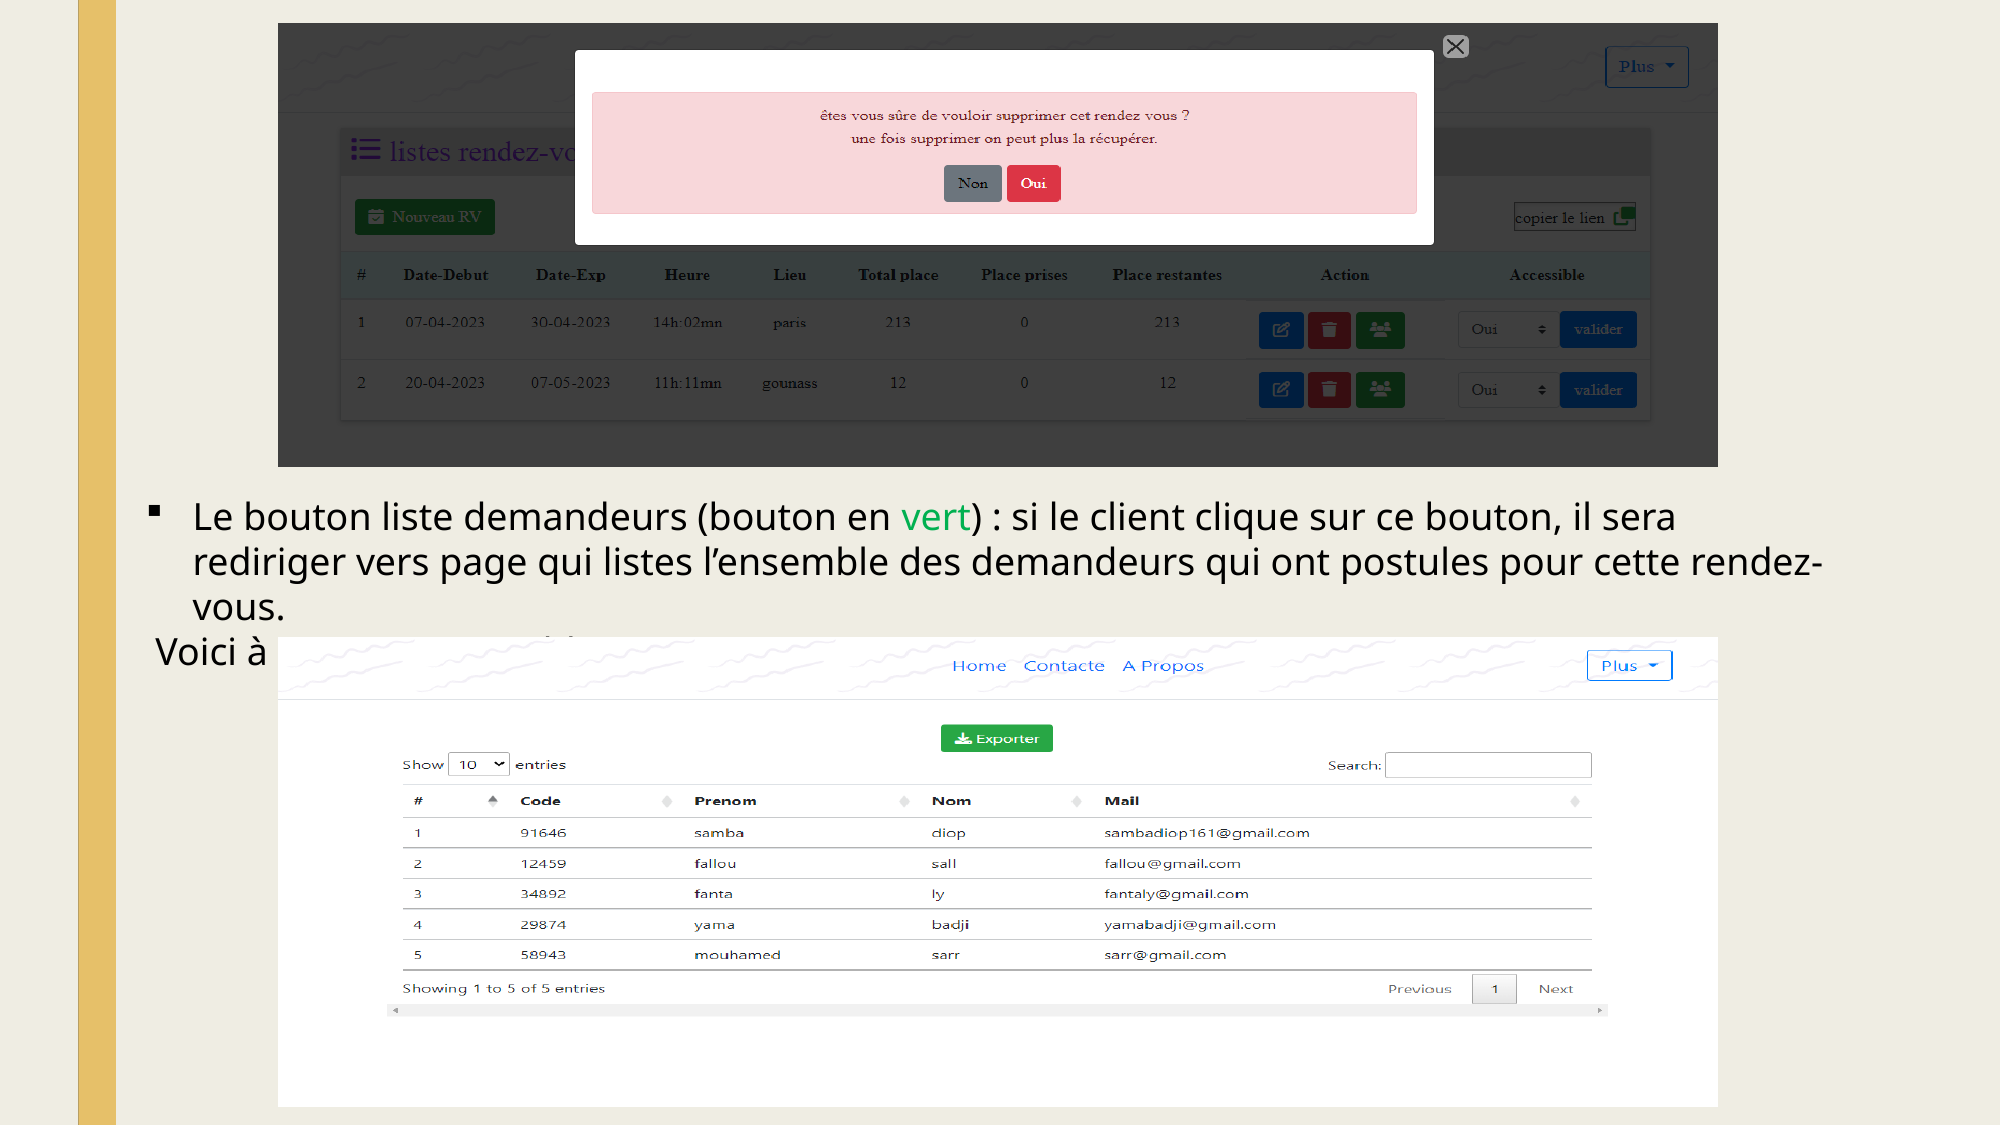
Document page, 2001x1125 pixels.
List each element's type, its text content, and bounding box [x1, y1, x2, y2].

picture [278, 637, 1718, 1108]
text_box [76, 0, 119, 1125]
text_box Le bouton liste demandeurs (bouton en vert) : si le client clique sur ce bouton, il sera rediriger vers page qui listes l’ensemble des demandeurs qui ont postules pour cette rendez-vous. Voici à quoi ça ressemble : [130, 485, 1845, 681]
picture [278, 23, 1718, 467]
